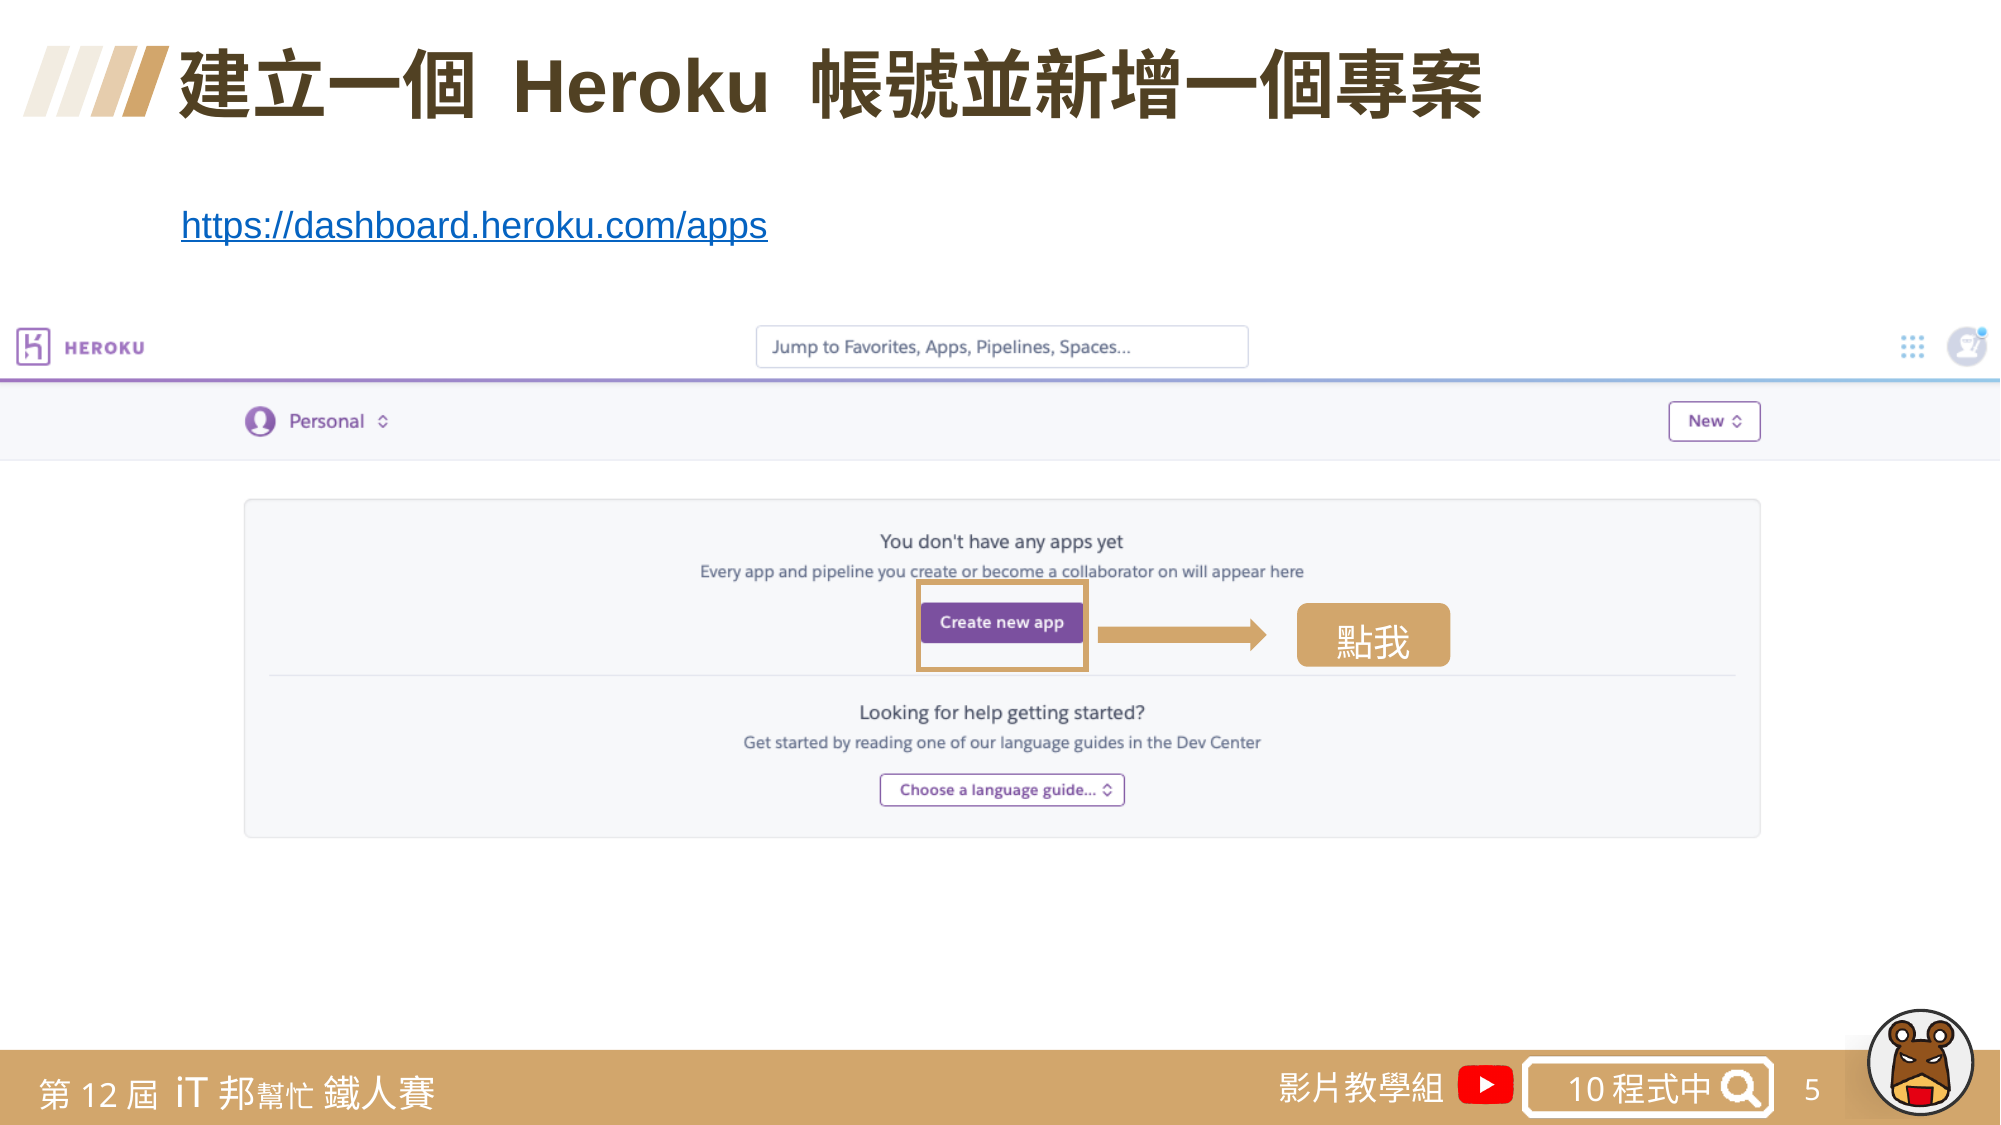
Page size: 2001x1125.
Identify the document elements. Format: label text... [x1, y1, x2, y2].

picture [1871, 1012, 1971, 1112]
text_box https://dashboard.heroku.com/apps [166, 193, 783, 253]
picture [0, 319, 2000, 932]
picture [1410, 962, 1774, 1125]
list 建立一個 Heroku 帳號並新增一個專案 [162, 40, 1691, 138]
